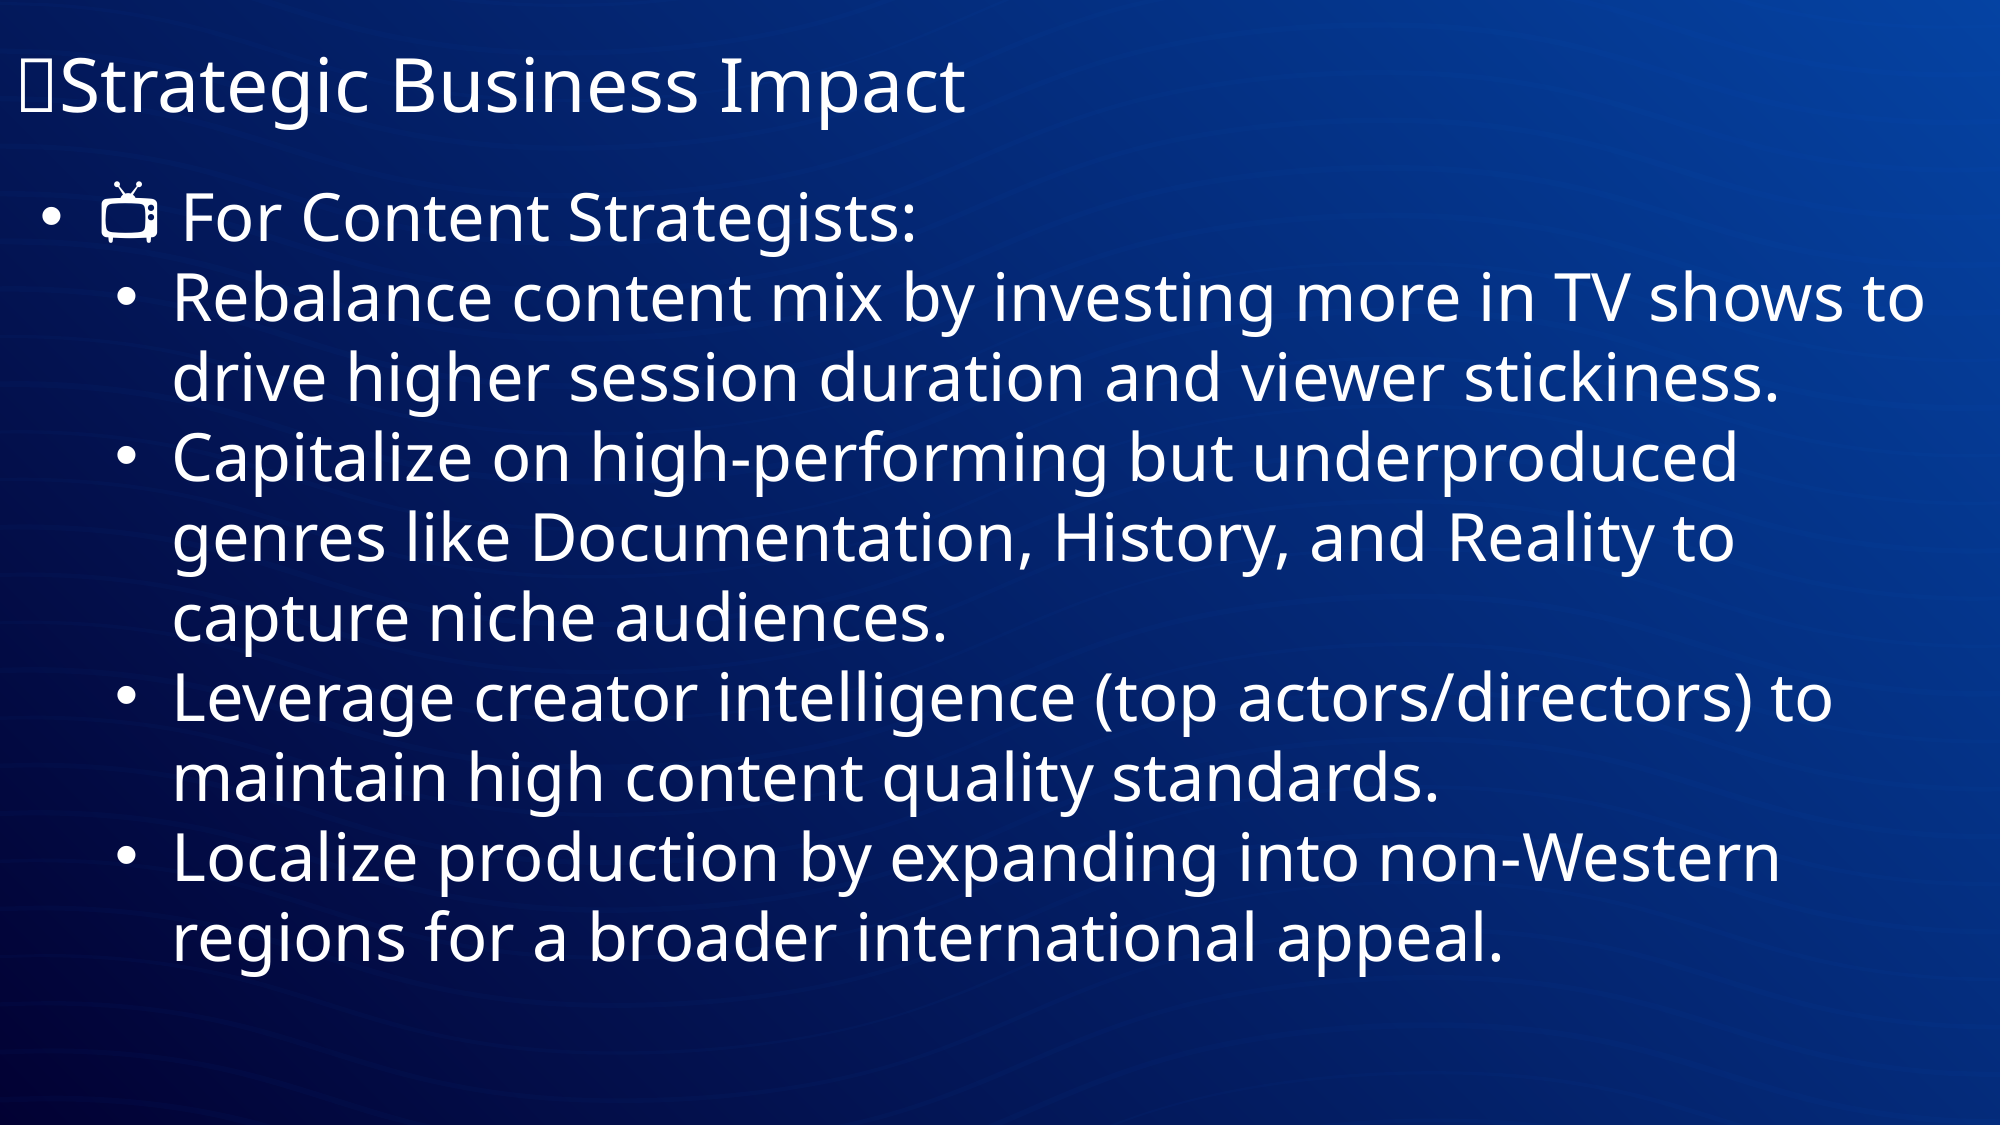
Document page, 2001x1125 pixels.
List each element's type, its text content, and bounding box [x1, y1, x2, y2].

text_box 🎯Strategic Business Impact [0, 30, 1499, 135]
text_box 📺 For Content Strategists: Rebalance content mix by investing more in TV shows to drive higher session duration and viewer stickiness. Capitalize on high-performing but underproduced genres like Documentation, History, and Reality to capture niche audiences. Leverage creator intelligence (top actors/directors) to maintain high content quality standards. Localize production by expanding into non-Western regions for a broader international appeal. [24, 167, 1975, 982]
